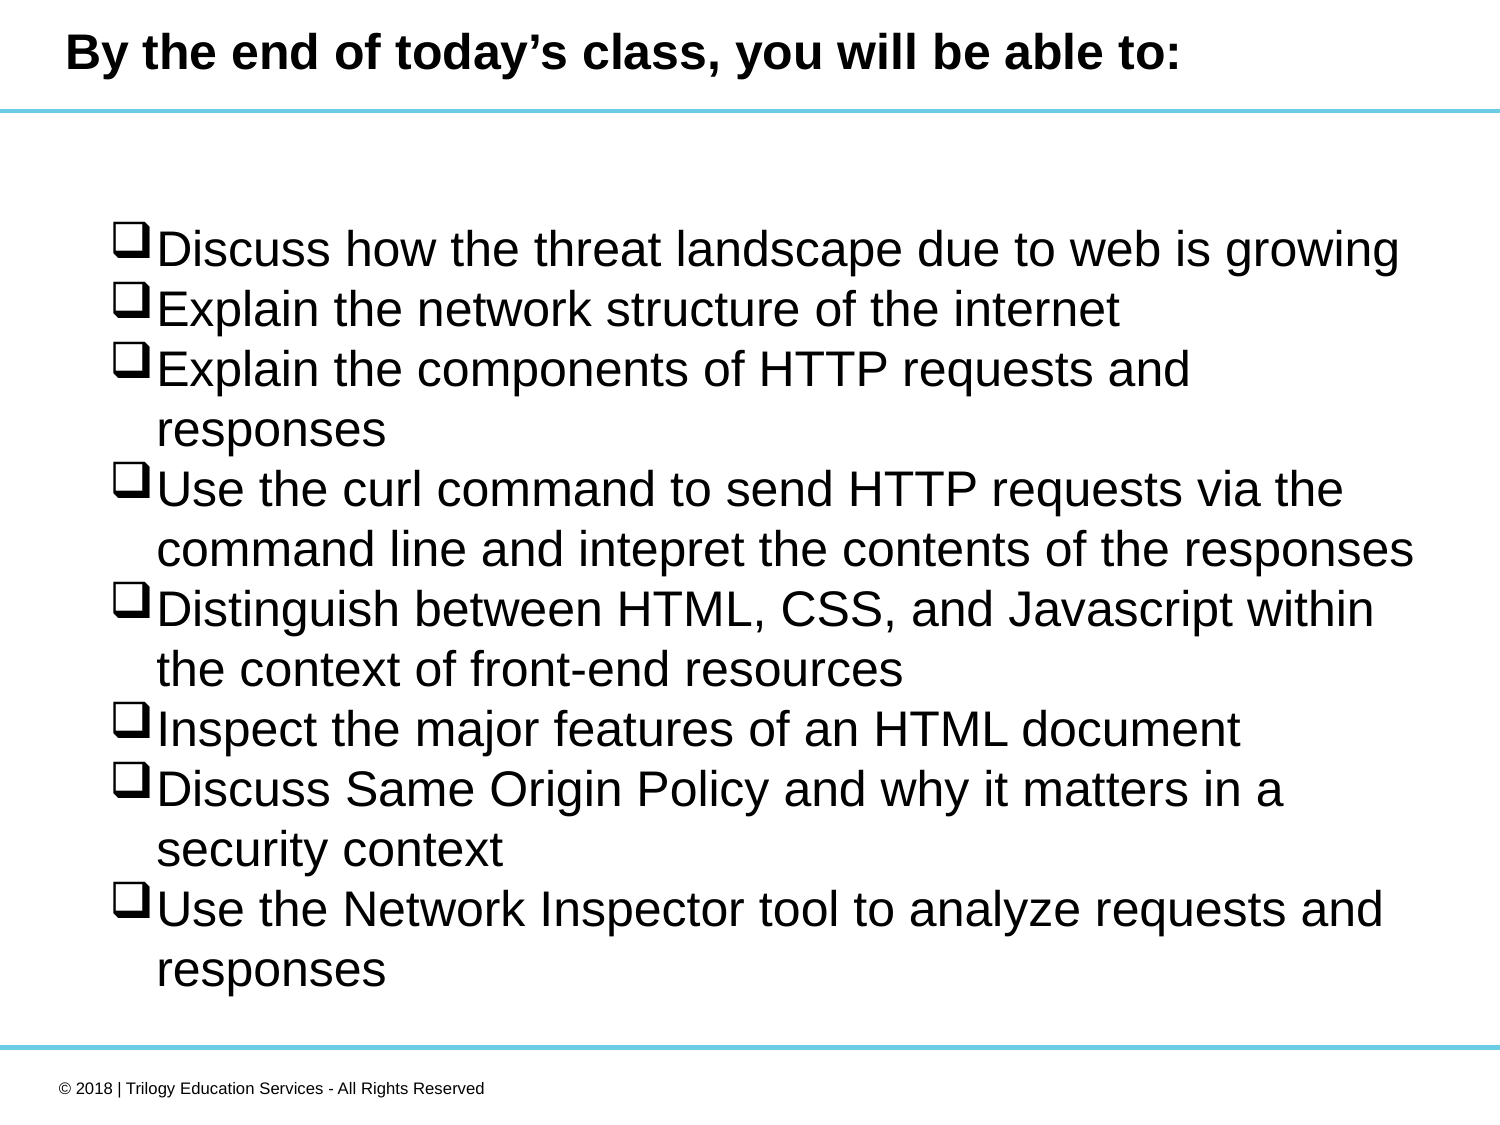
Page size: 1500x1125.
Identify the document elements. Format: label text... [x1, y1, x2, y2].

text_box Discuss how the threat landscape due to web is growing Explain the network structure of the internet Explain the components of HTTP requests and responses Use the curl command to send HTTP requests via the command line and intepret the contents of the responses Distinguish between HTML, CSS, and Javascript within the context of front-end resources Inspect the major features of an HTML document Discuss Same Origin Policy and why it matters in a security context Use the Network Inspector tool to analyze requests and responses [94, 209, 1433, 1049]
title By the end of today’s class, you will be able to: [50, 0, 1388, 108]
